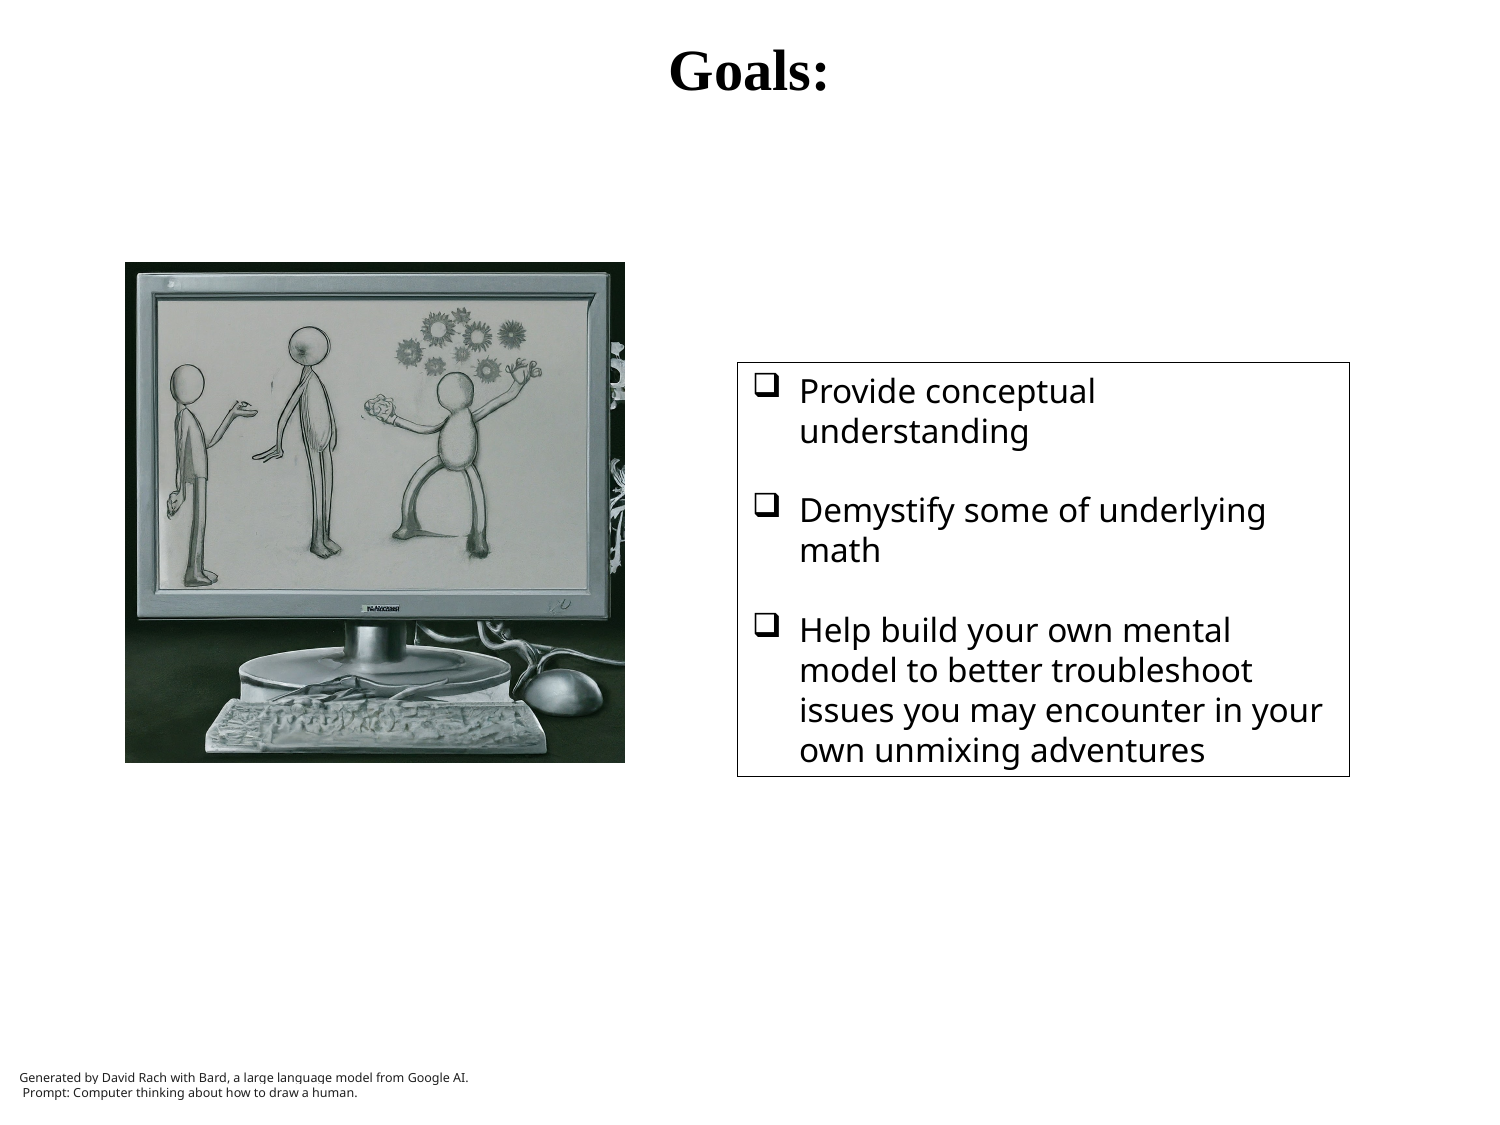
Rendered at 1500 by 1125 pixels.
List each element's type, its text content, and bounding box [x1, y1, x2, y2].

picture [124, 261, 626, 763]
text_box Provide conceptual understanding Demystify some of underlying math Help build your own mental model to better troubleshoot issues you may encounter in your own unmixing adventures [737, 362, 1350, 777]
text_box Generated by David Rach with Bard, a large language model from Google AI. Prompt: Computer thinking about how to draw a human. [4, 1062, 757, 1108]
text_box Goals: [149, 24, 1350, 110]
